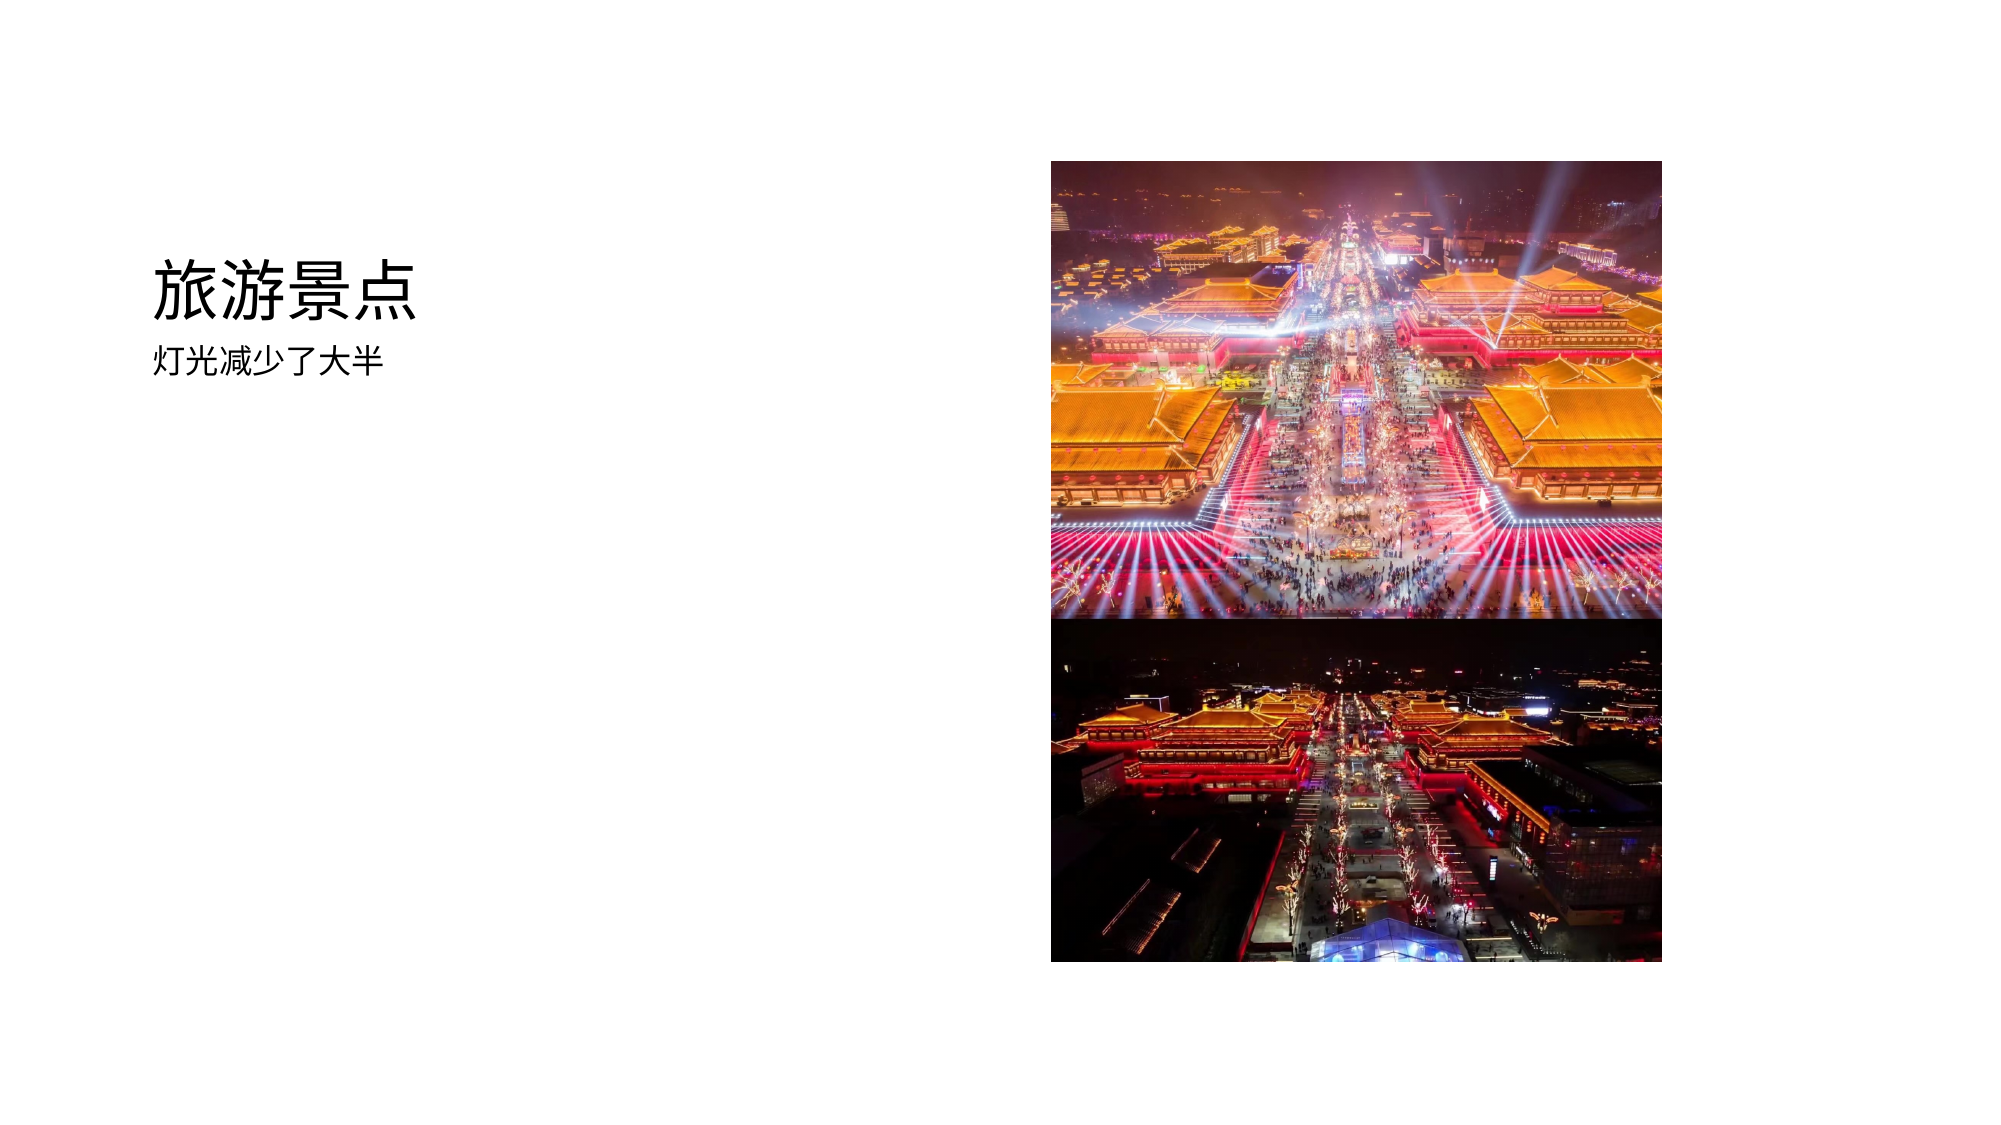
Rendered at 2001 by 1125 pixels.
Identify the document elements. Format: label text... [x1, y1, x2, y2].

title 旅游景点 [137, 75, 783, 337]
list 灯光减少了大半 [137, 337, 783, 963]
picture [850, 161, 1863, 962]
